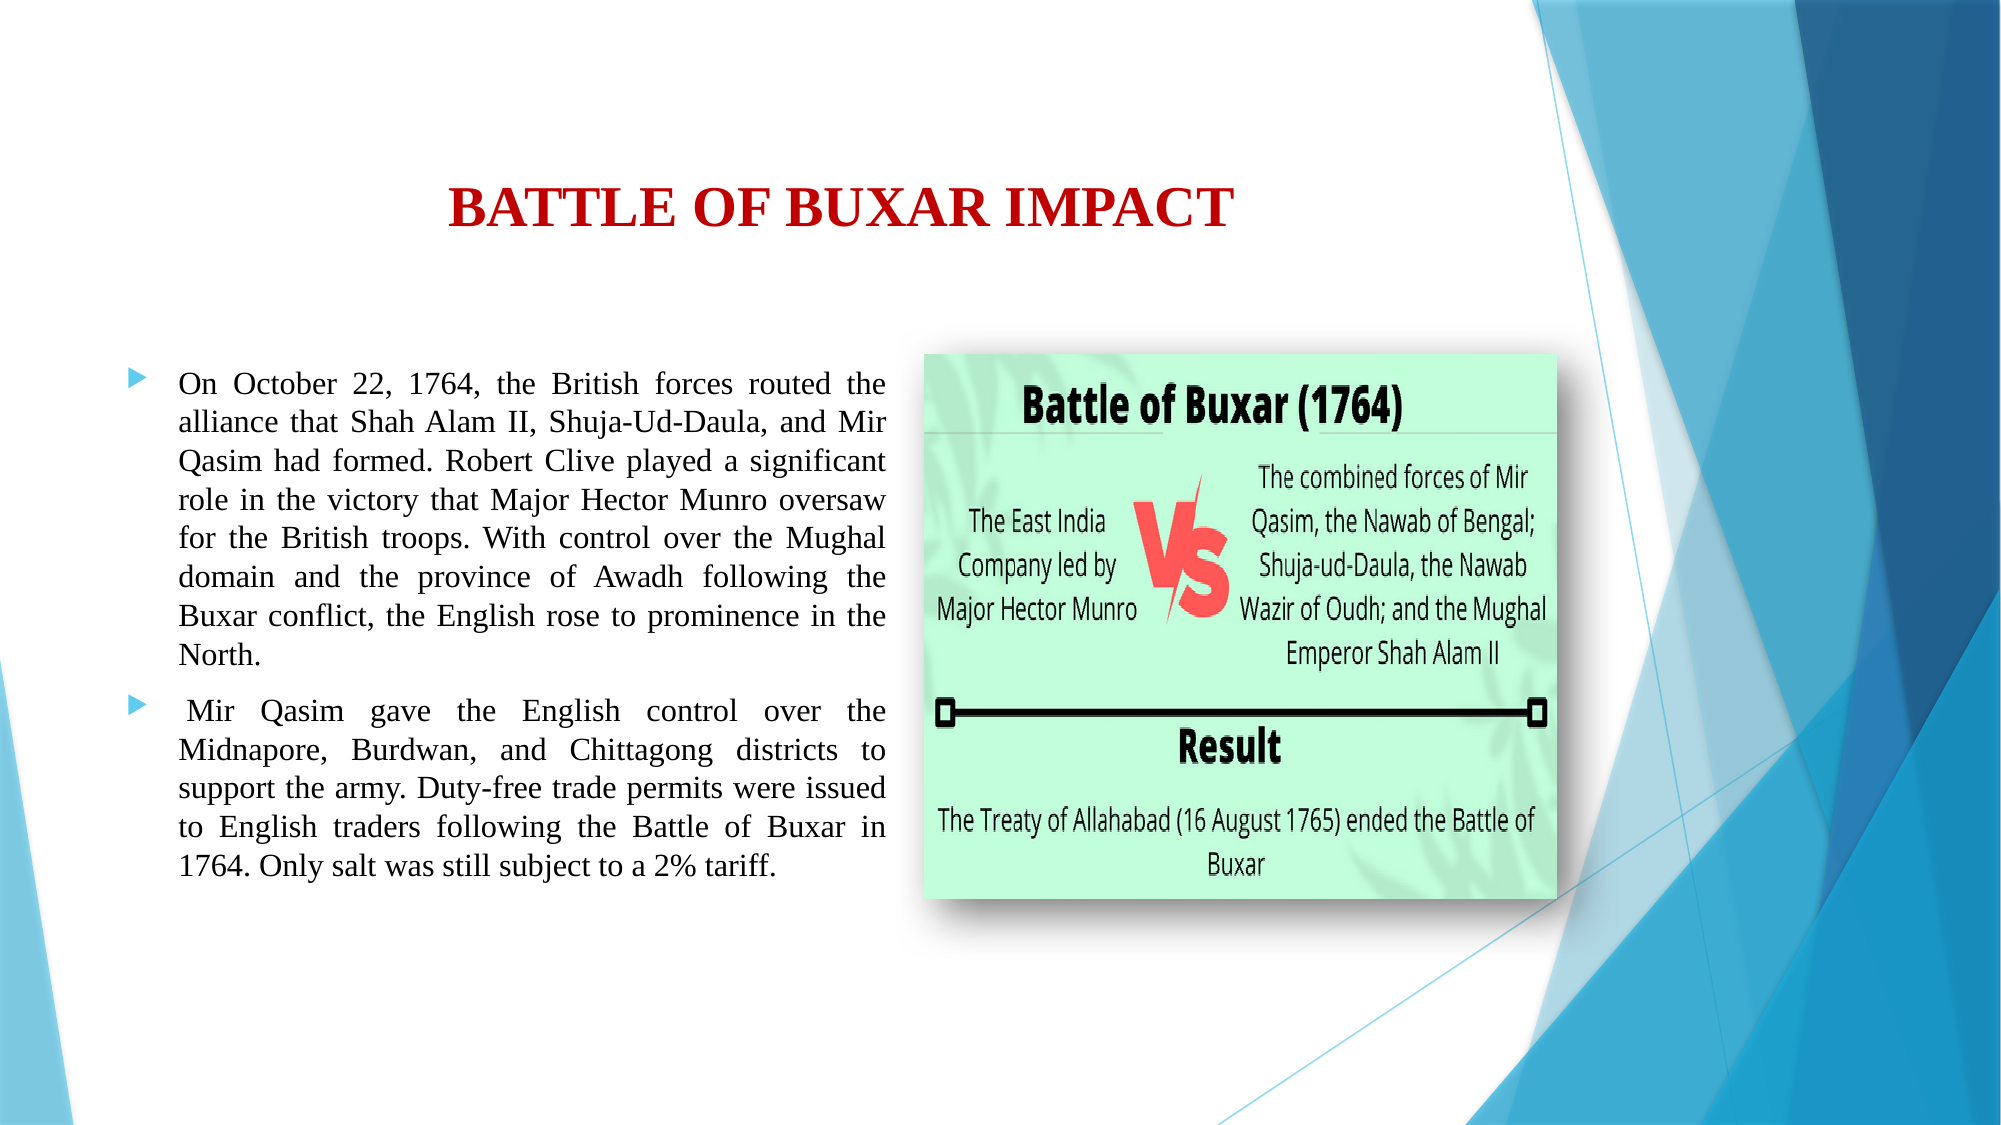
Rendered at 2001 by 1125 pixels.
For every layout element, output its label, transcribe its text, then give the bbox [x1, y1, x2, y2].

title BATTLE OF BUXAR IMPACT [111, 99, 1573, 317]
list On October 22, 1764, the British forces routed the alliance that Shah Alam II, Shuja-Ud-Daula, and Mir Qasim had formed. Robert Clive played a significant role in the victory that Major Hector Munro oversaw for the British troops. With control over the Mughal domain and the province of Awadh following the Buxar conflict, the English rose to prominence in the North. Mir Qasim gave the English control over the Midnapore, Burdwan, and Chittagong districts to support the army. Duty-free trade permits were issued to English traders following the Battle of Buxar in 1764. Only salt was still subject to a 2% tariff. [111, 354, 903, 916]
picture [924, 353, 1558, 900]
